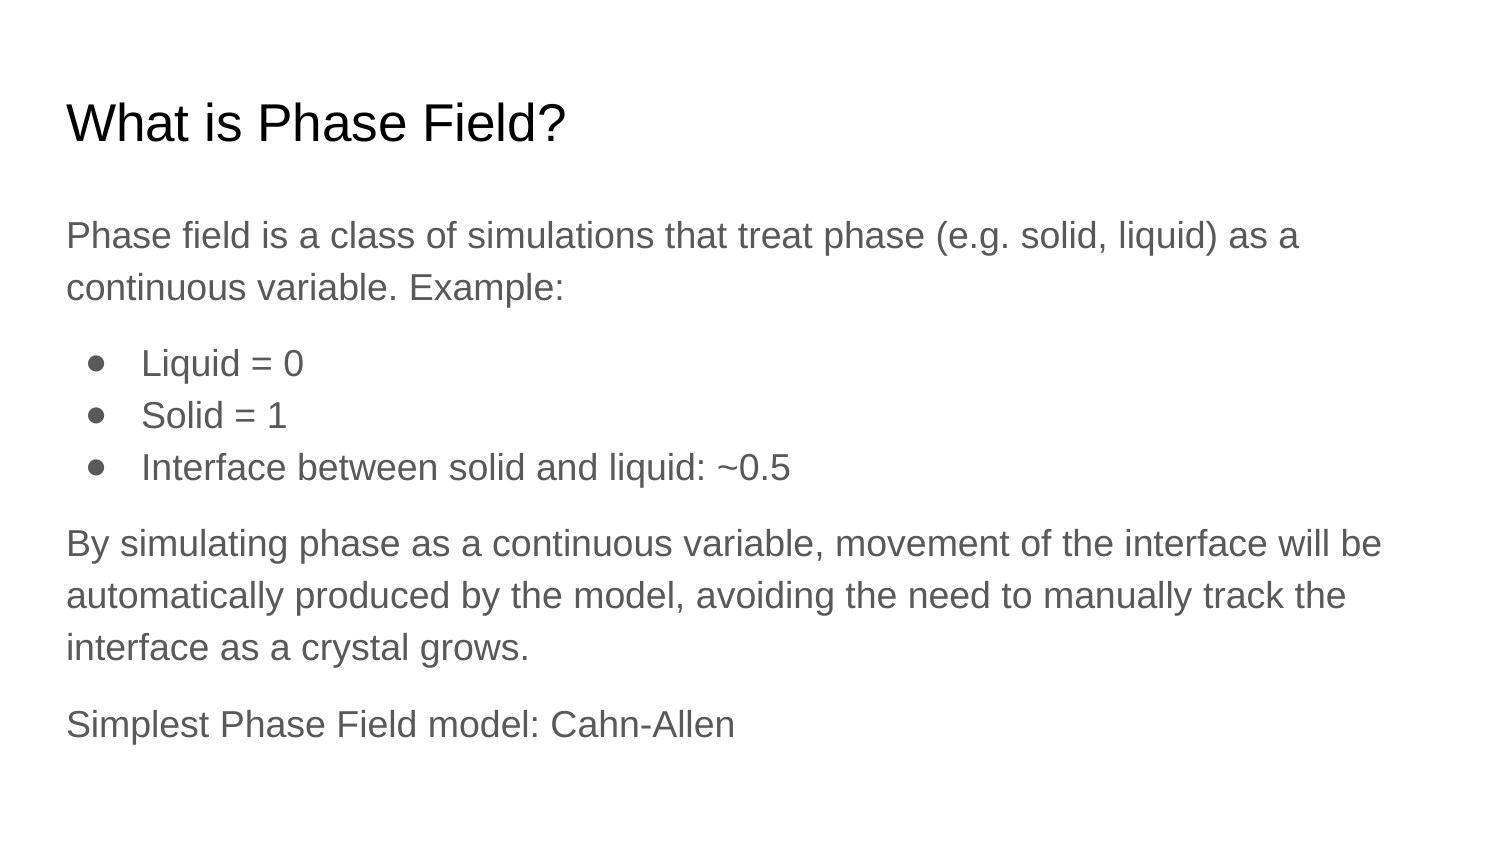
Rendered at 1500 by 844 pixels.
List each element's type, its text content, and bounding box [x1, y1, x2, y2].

title What is Phase Field? [51, 72, 1449, 167]
list Phase field is a class of simulations that treat phase (e.g. solid, liquid) as a continuous variable. Example: Liquid = 0 Solid = 1 Interface between solid and liquid: ~0.5 By simulating phase as a continuous variable, movement of the interface will be automatically produced by the model, avoiding the need to manually track the interface as a crystal grows. Simplest Phase Field model: Cahn-Allen [51, 189, 1449, 835]
